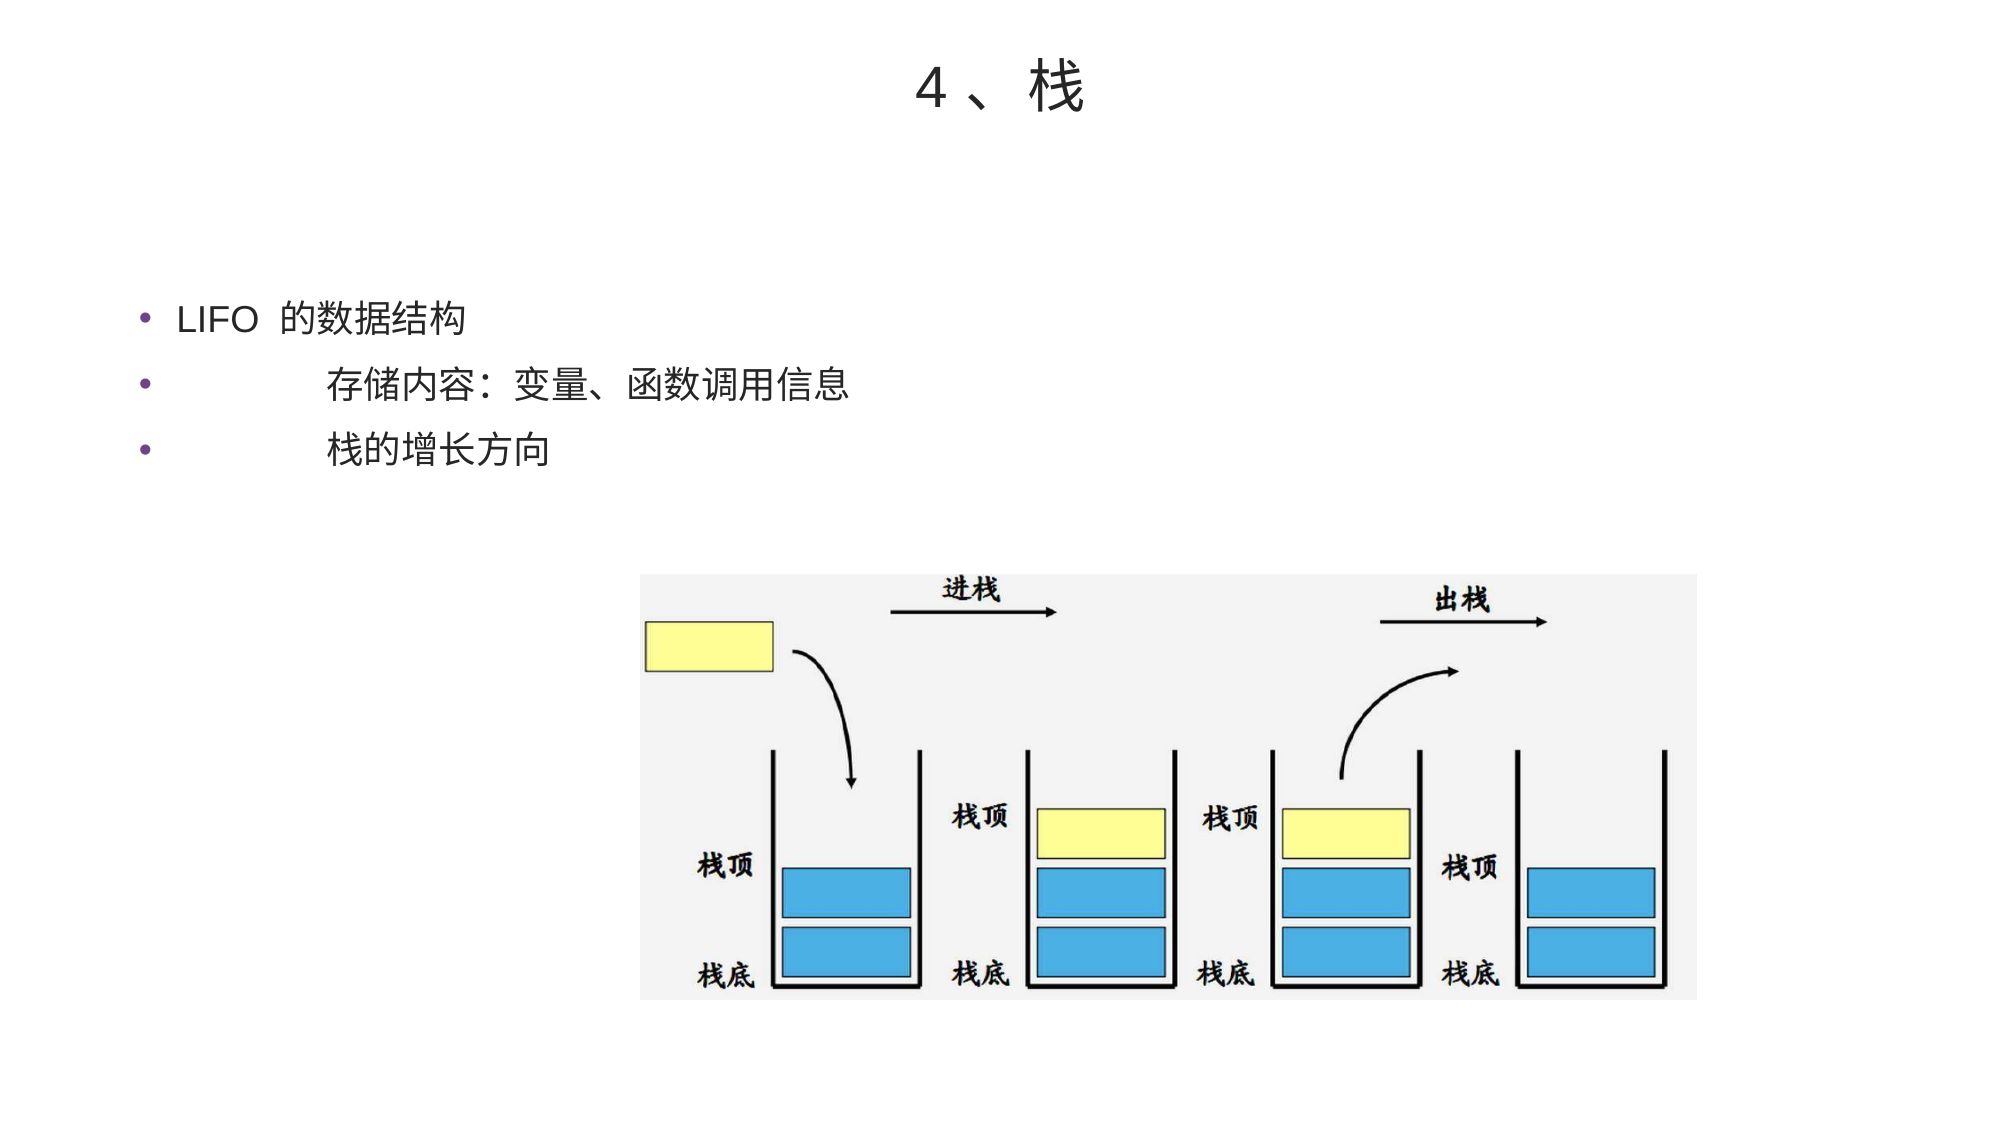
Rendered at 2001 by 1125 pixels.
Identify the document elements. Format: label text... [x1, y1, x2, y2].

picture [640, 574, 1697, 1000]
list LIFO 的数据结构 存储内容：变量、函数调用信息 栈的增长方向 [123, 287, 1874, 988]
title 4、栈 [125, 50, 1876, 250]
